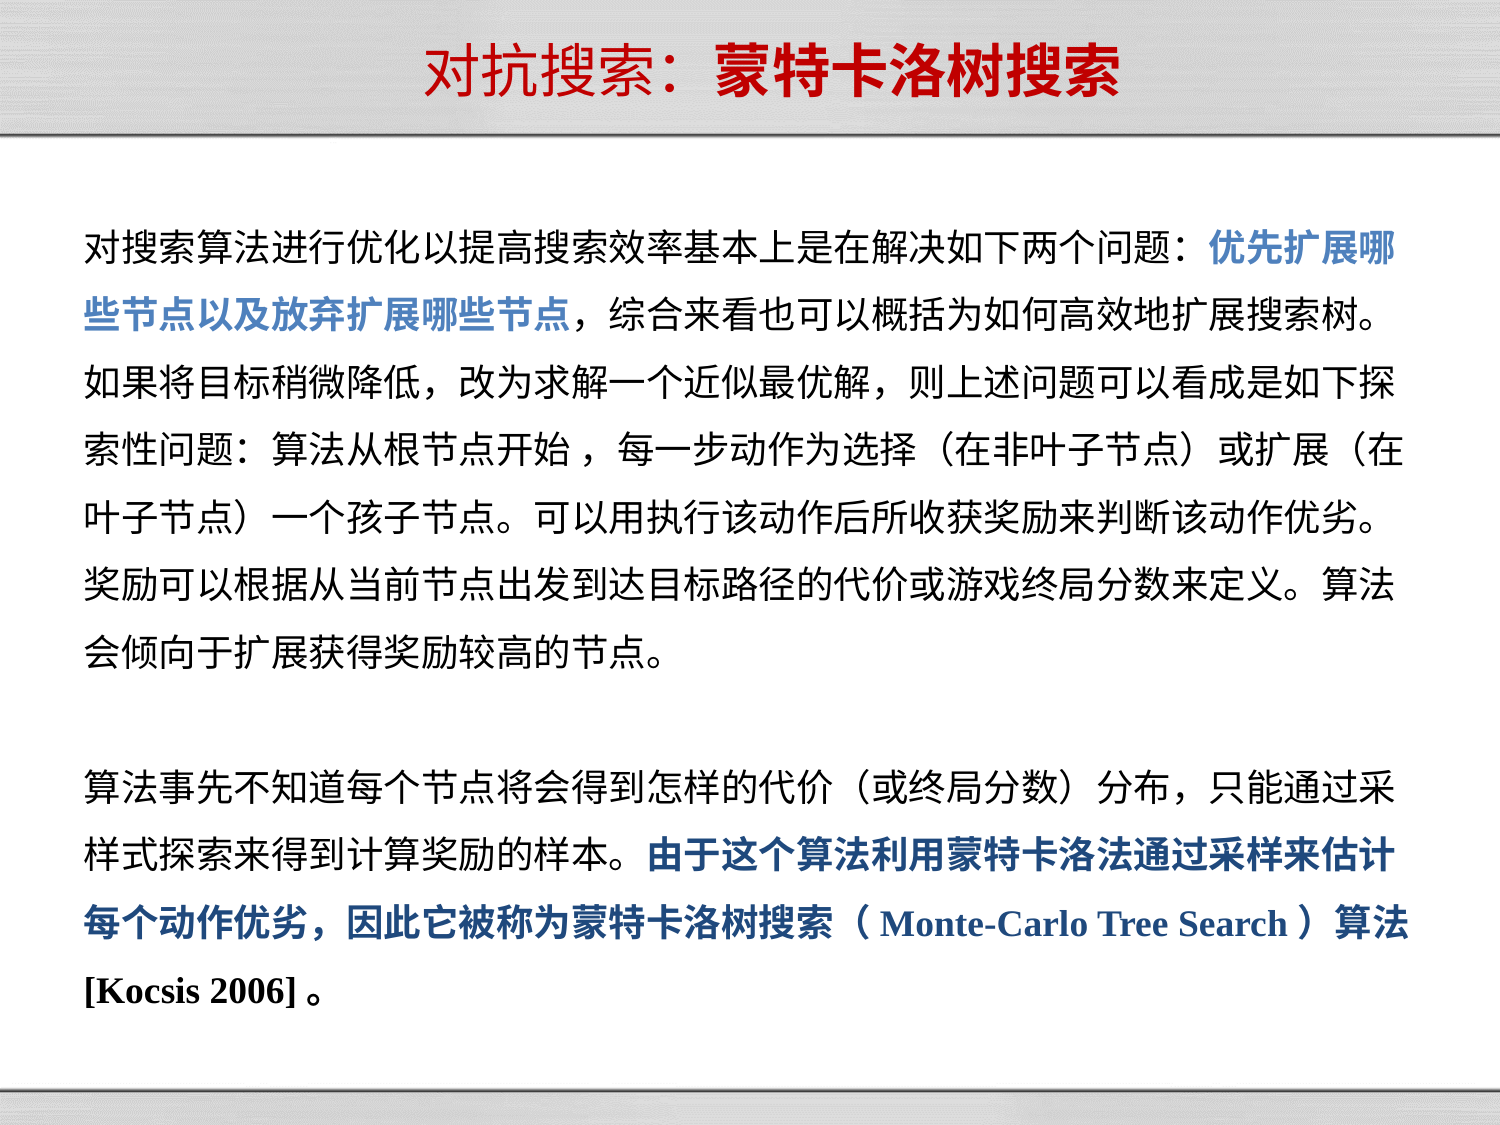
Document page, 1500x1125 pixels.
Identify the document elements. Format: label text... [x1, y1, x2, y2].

text_box 对搜索算法进行优化以提高搜索效率基本上是在解决如下两个问题：优先扩展哪些节点以及放弃扩展哪些节点，综合来看也可以概括为如何高效地扩展搜索树。 如果将目标稍微降低，改为求解一个近似最优解，则上述问题可以看成是如下探索性问题：算法从根节点开始 ，每一步动作为选择（在非叶子节点）或扩展（在叶子节点）一个孩子节点。可以用执行该动作后所收获奖励来判断该动作优劣。奖励可以根据从当前节点出发到达目标路径的代价或游戏终局分数来定义。算法会倾向于扩展获得奖励较高的节点。 算法事先不知道每个节点将会得到怎样的代价（或终局分数）分布，只能通过采样式探索来得到计算奖励的样本。由于这个算法利用蒙特卡洛法通过采样来估计每个动作优劣，因此它被称为蒙特卡洛树搜索（Monte-Carlo Tree Search）算法[Kocsis 2006]。 [68, 193, 1441, 1019]
title 对抗搜索：蒙特卡洛树搜索 [85, 46, 1460, 155]
picture [0, 0, 1500, 1125]
